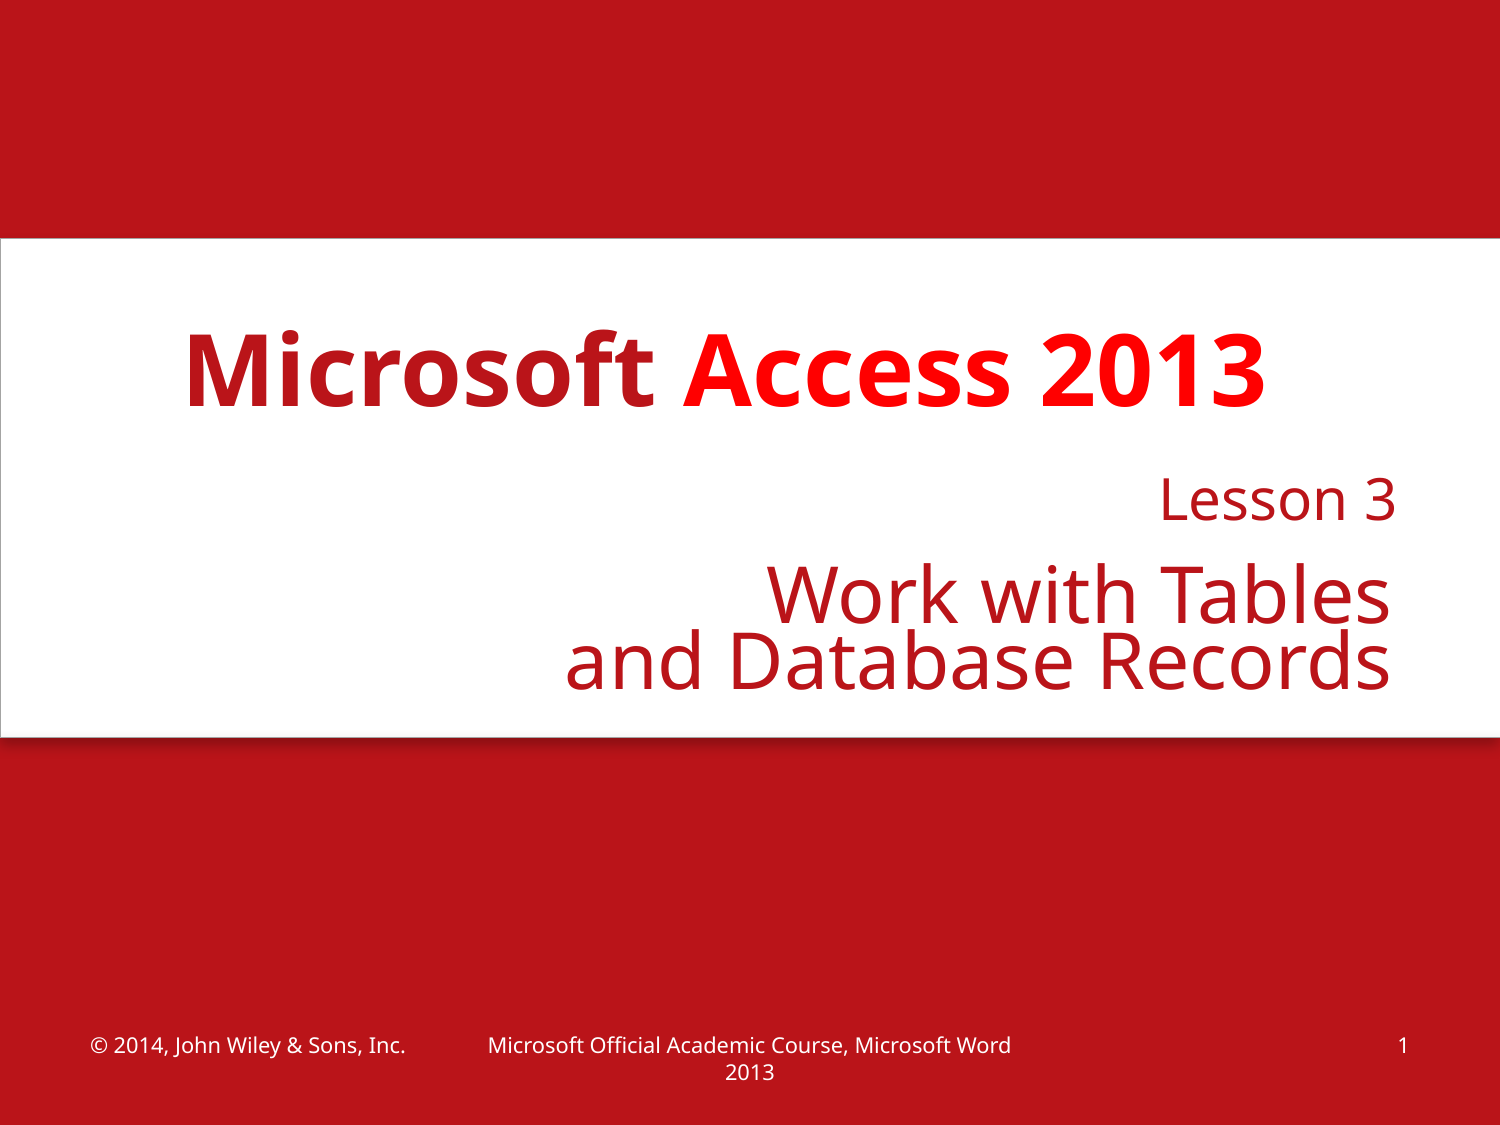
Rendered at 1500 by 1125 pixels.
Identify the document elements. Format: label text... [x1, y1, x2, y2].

text_box Microsoft Access 2013 [24, 299, 1425, 448]
slide_number © 2014, John Wiley & Sons, Inc. [74, 1024, 426, 1103]
slide_number 1 [1074, 1024, 1426, 1103]
footer Microsoft Official Academic Course, Microsoft Word 2013 [449, 1024, 1051, 1103]
text_box [65, 247, 1435, 728]
text_box [0, 235, 1500, 741]
title Work with Tables and Database Records [20, 562, 1422, 711]
list Lesson 3 [50, 462, 1413, 538]
